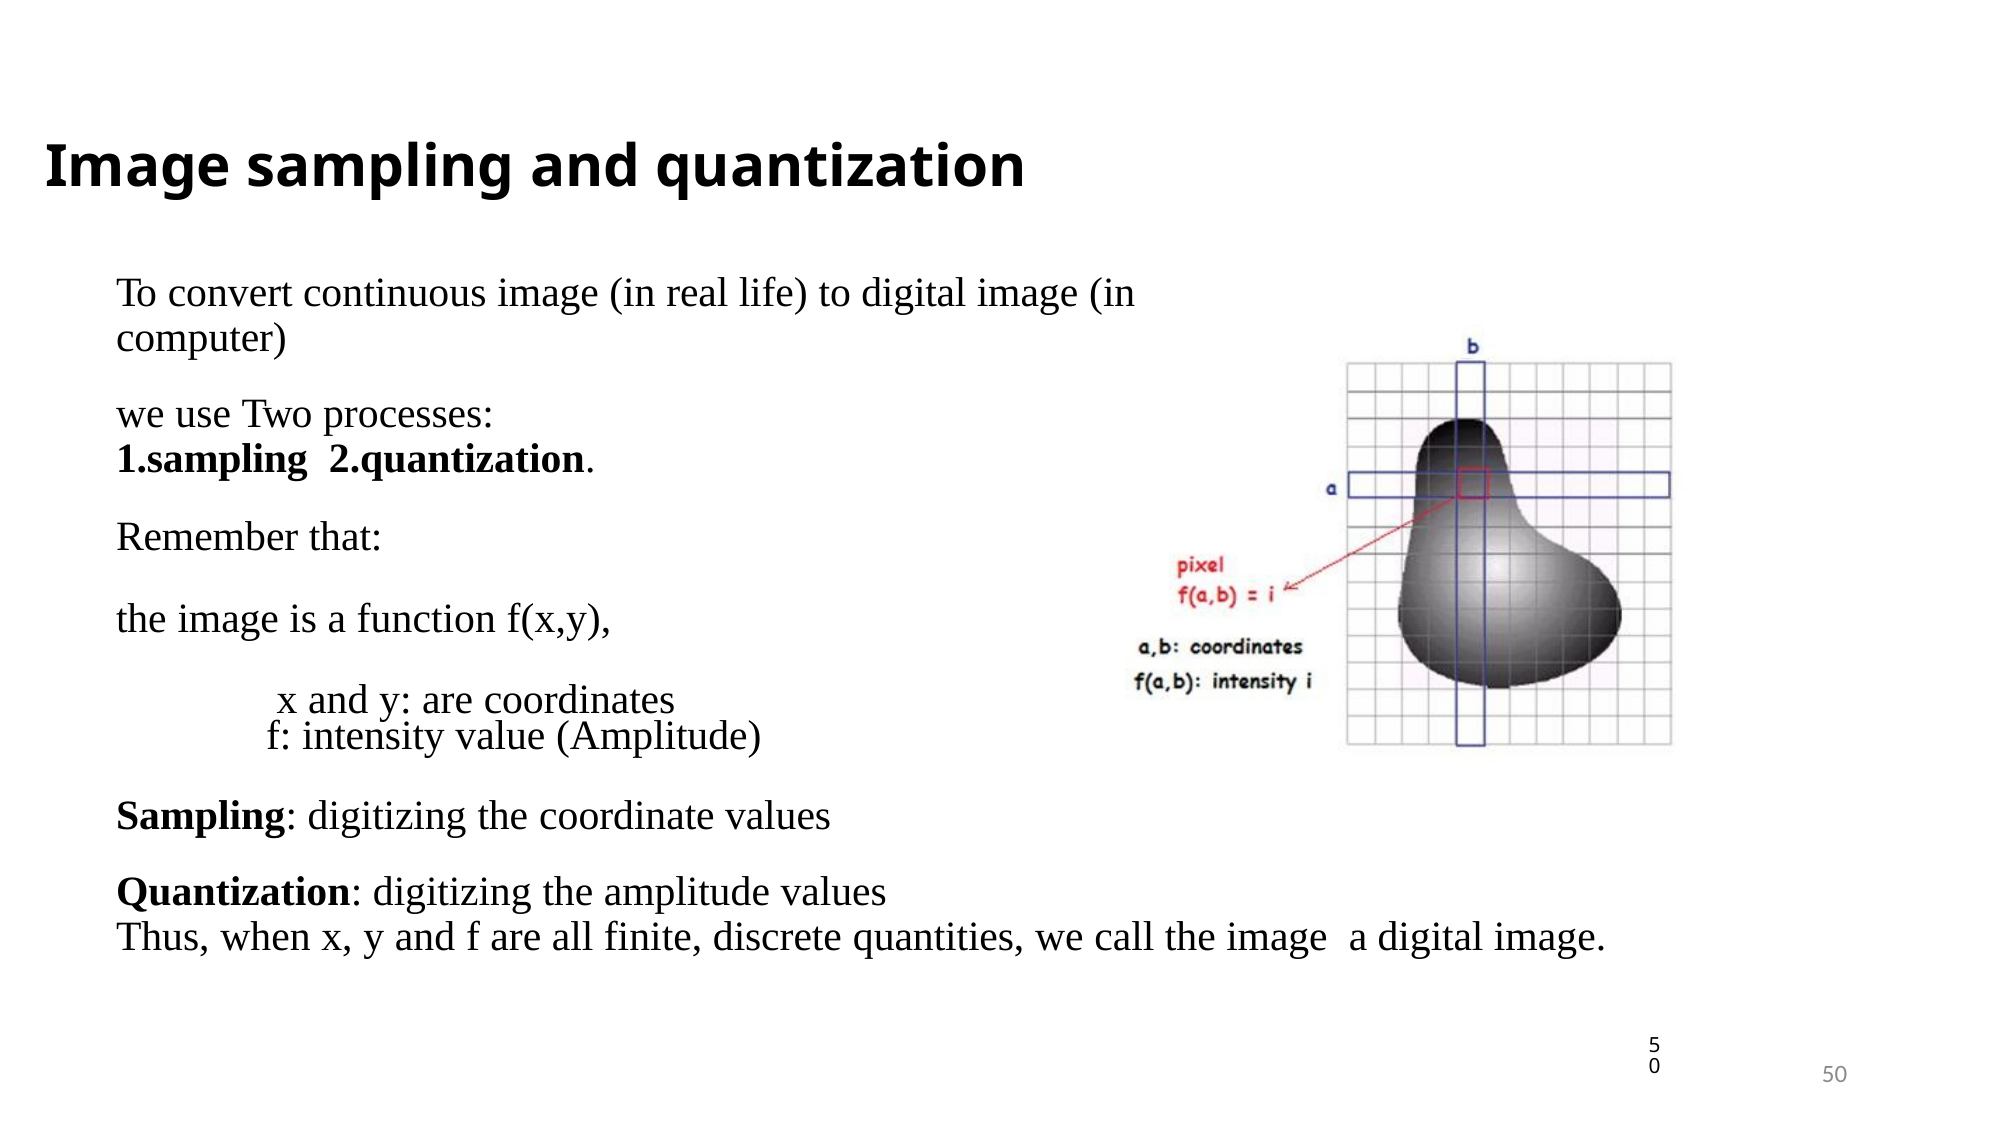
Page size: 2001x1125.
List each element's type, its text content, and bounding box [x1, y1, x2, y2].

picture [1124, 324, 1688, 763]
slide_number 50 [1412, 1042, 1863, 1103]
text_box 50 [1642, 1032, 1667, 1061]
text_box To convert continuous image (in real life) to digital image (in computer) we use Two processes: 1.sampling 2.quantization. Remember that: the image is a function f(x,y), x and y: are coordinates f: intensity value (Amplitude) Sampling: digitizing the coordinate values Quantization: digitizing the amplitude values Thus, when x, y and f are all finite, discrete quantities, we call the image a digital image. [114, 267, 1712, 958]
title Image sampling and quantization [43, 71, 1151, 262]
